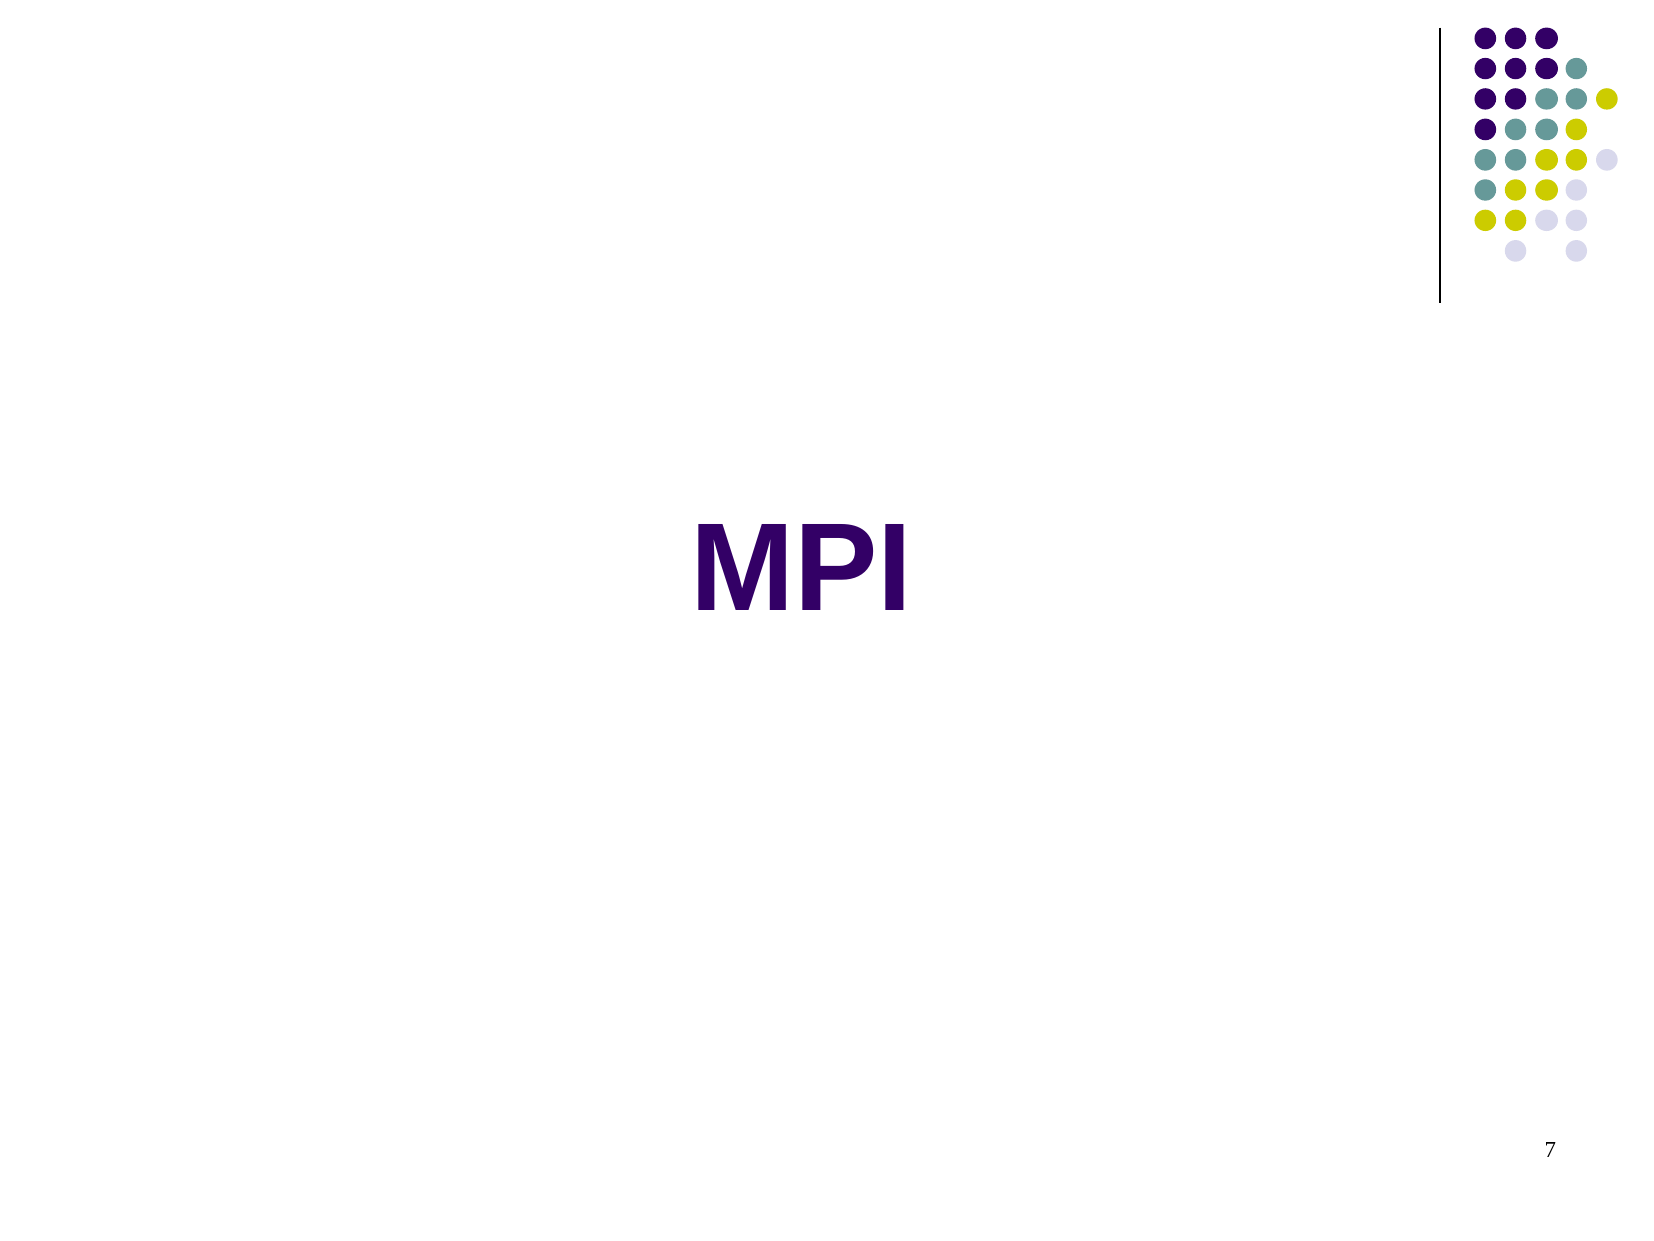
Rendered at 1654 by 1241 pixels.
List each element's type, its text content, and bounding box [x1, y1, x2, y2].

text_box ‹#› [1185, 1129, 1572, 1213]
title MPI [417, 478, 1186, 725]
